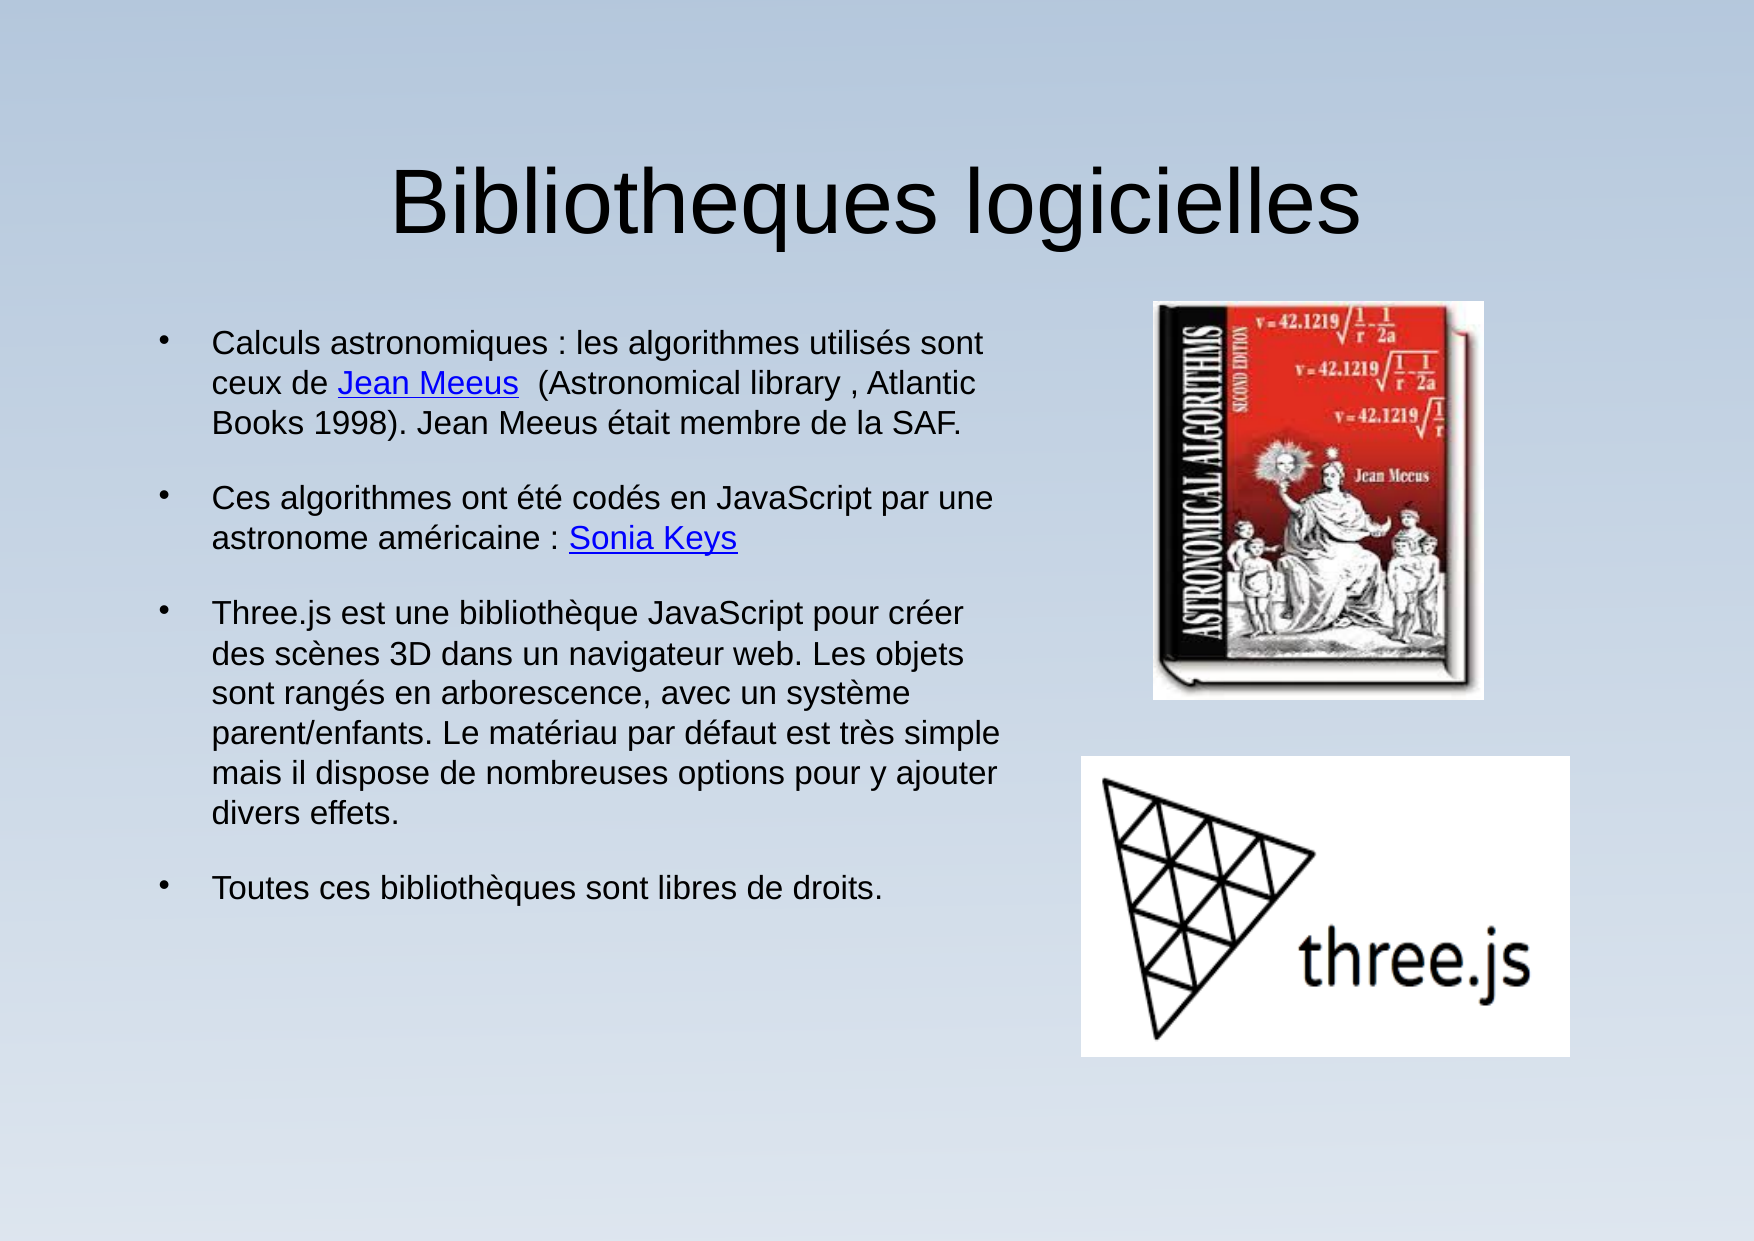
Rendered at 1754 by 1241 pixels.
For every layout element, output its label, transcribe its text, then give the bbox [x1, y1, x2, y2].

picture [1081, 756, 1570, 1057]
list Calculs astronomiques : les algorithmes utilisés sont ceux de Jean Meeus (Astronomical library , Atlantic Books 1998). Jean Meeus était membre de la SAF. Ces algorithmes ont été codés en JavaScript par une astronome américaine : Sonia Keys Three.js est une bibliothèque JavaScript pour créer des scènes 3D dans un navigateur web. Les objets sont rangés en arborescence, avec un système parent/enfants. Le matériau par défaut est très simple mais il dispose de nombreuses options pour y ajouter divers effets. Toutes ces bibliothèques sont libres de droits. [140, 321, 1023, 1021]
picture [1153, 300, 1485, 701]
title Bibliotheques logicielles [140, 103, 1613, 291]
